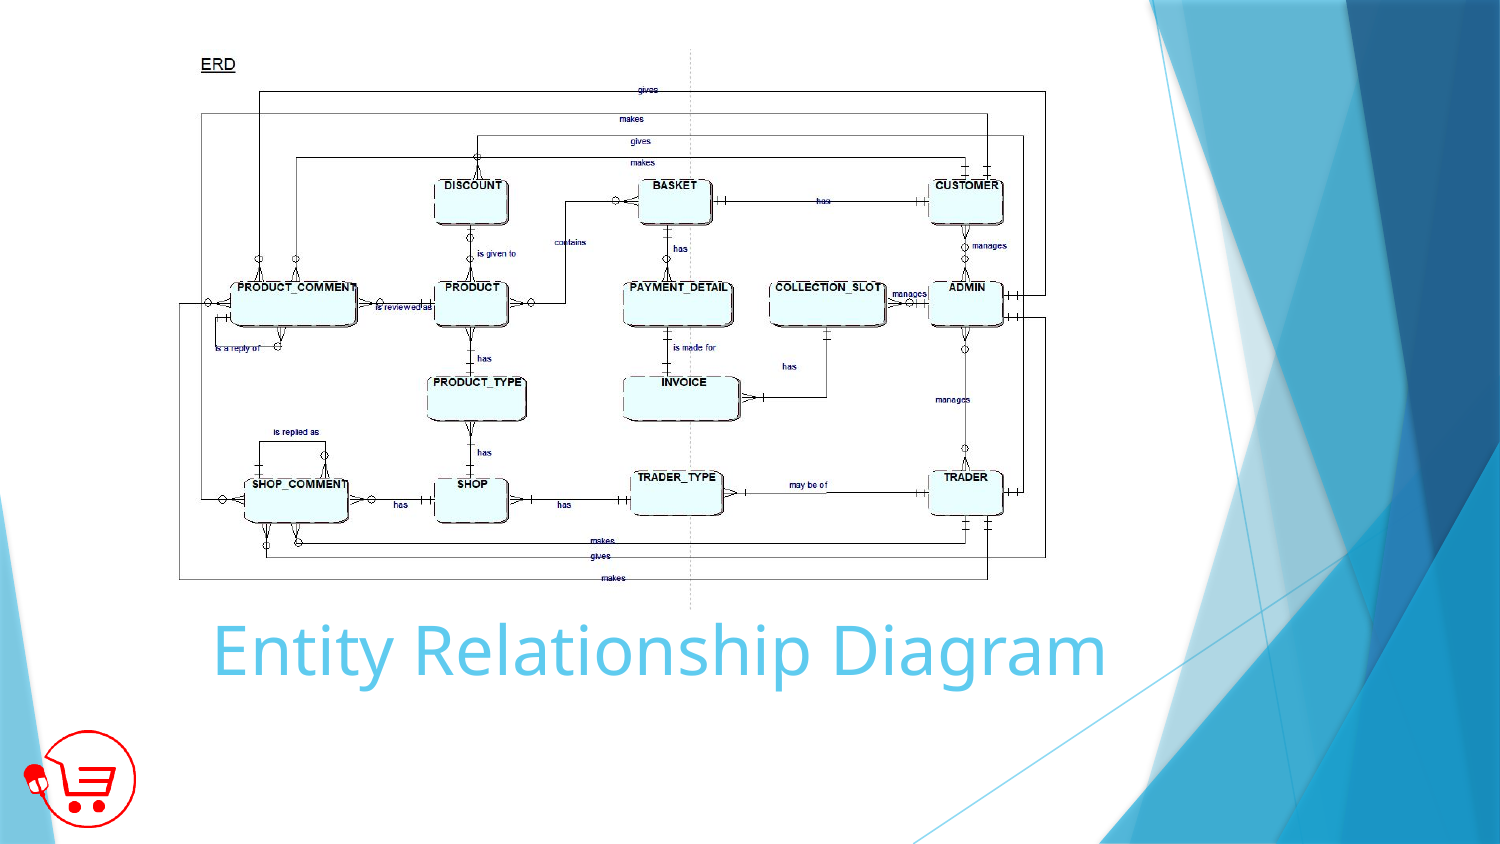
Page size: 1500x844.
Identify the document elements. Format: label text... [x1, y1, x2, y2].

title Entity Relationship Diagram [196, 562, 1141, 697]
picture [22, 730, 137, 828]
picture [137, 48, 1105, 610]
